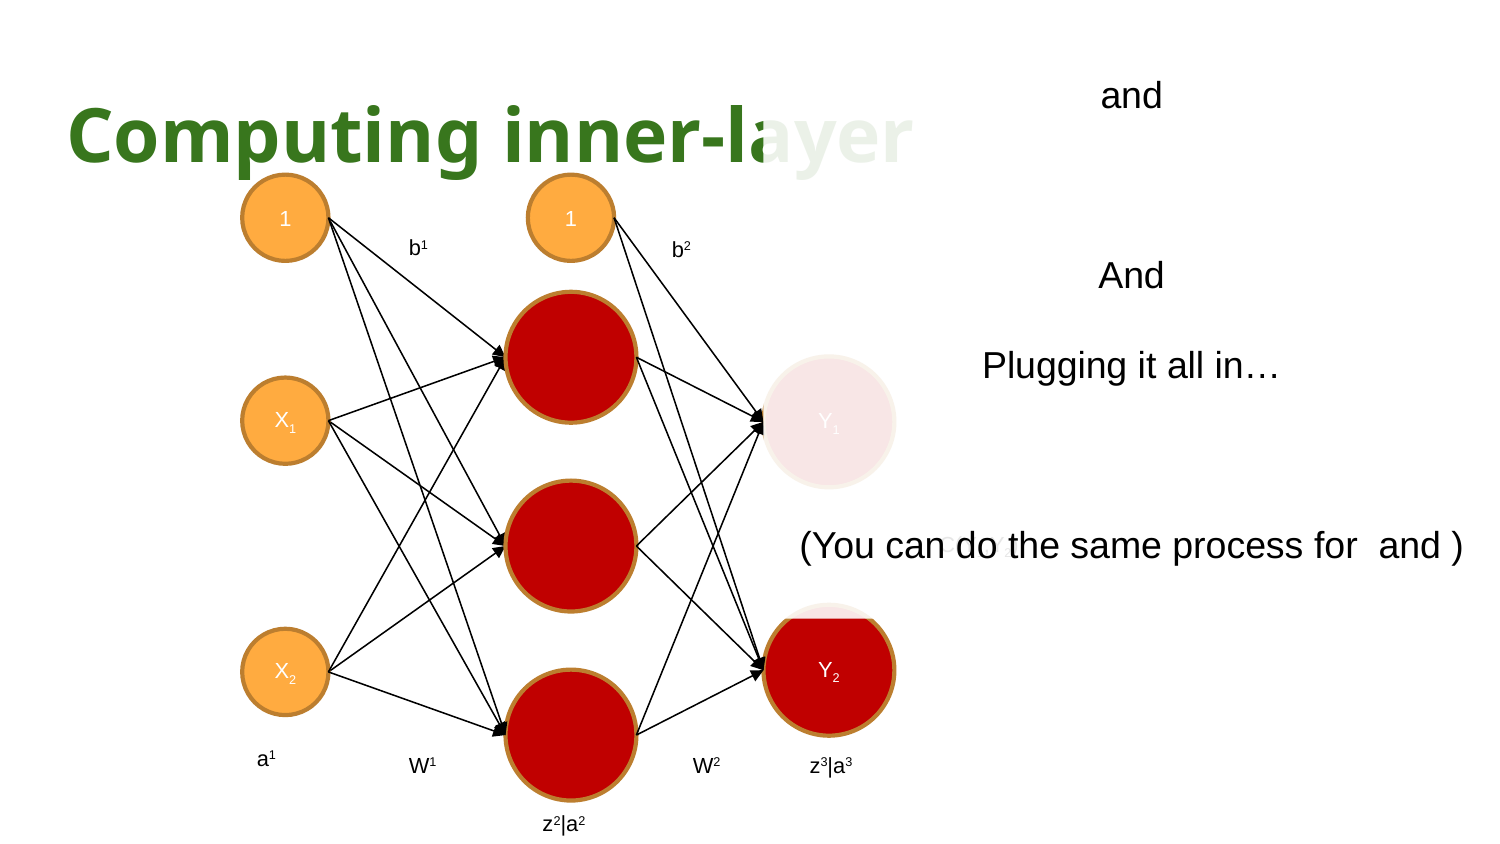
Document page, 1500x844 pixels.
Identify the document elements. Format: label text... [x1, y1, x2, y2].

text_box W1 [394, 745, 466, 785]
text_box Y2 [770, 619, 897, 738]
text_box [504, 667, 638, 802]
text_box X2 [240, 626, 322, 718]
text_box W2 [678, 745, 750, 785]
text_box a1 [242, 737, 314, 779]
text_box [328, 217, 506, 671]
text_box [636, 677, 764, 736]
text_box 1 [525, 172, 617, 263]
text_box [511, 478, 608, 614]
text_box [328, 671, 506, 736]
text_box 1 [240, 172, 331, 263]
text_box [511, 289, 607, 425]
text_box X1 [240, 375, 321, 466]
text_box z2|a2 [527, 802, 615, 844]
text_box z3|a3 [794, 743, 882, 785]
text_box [613, 217, 764, 671]
